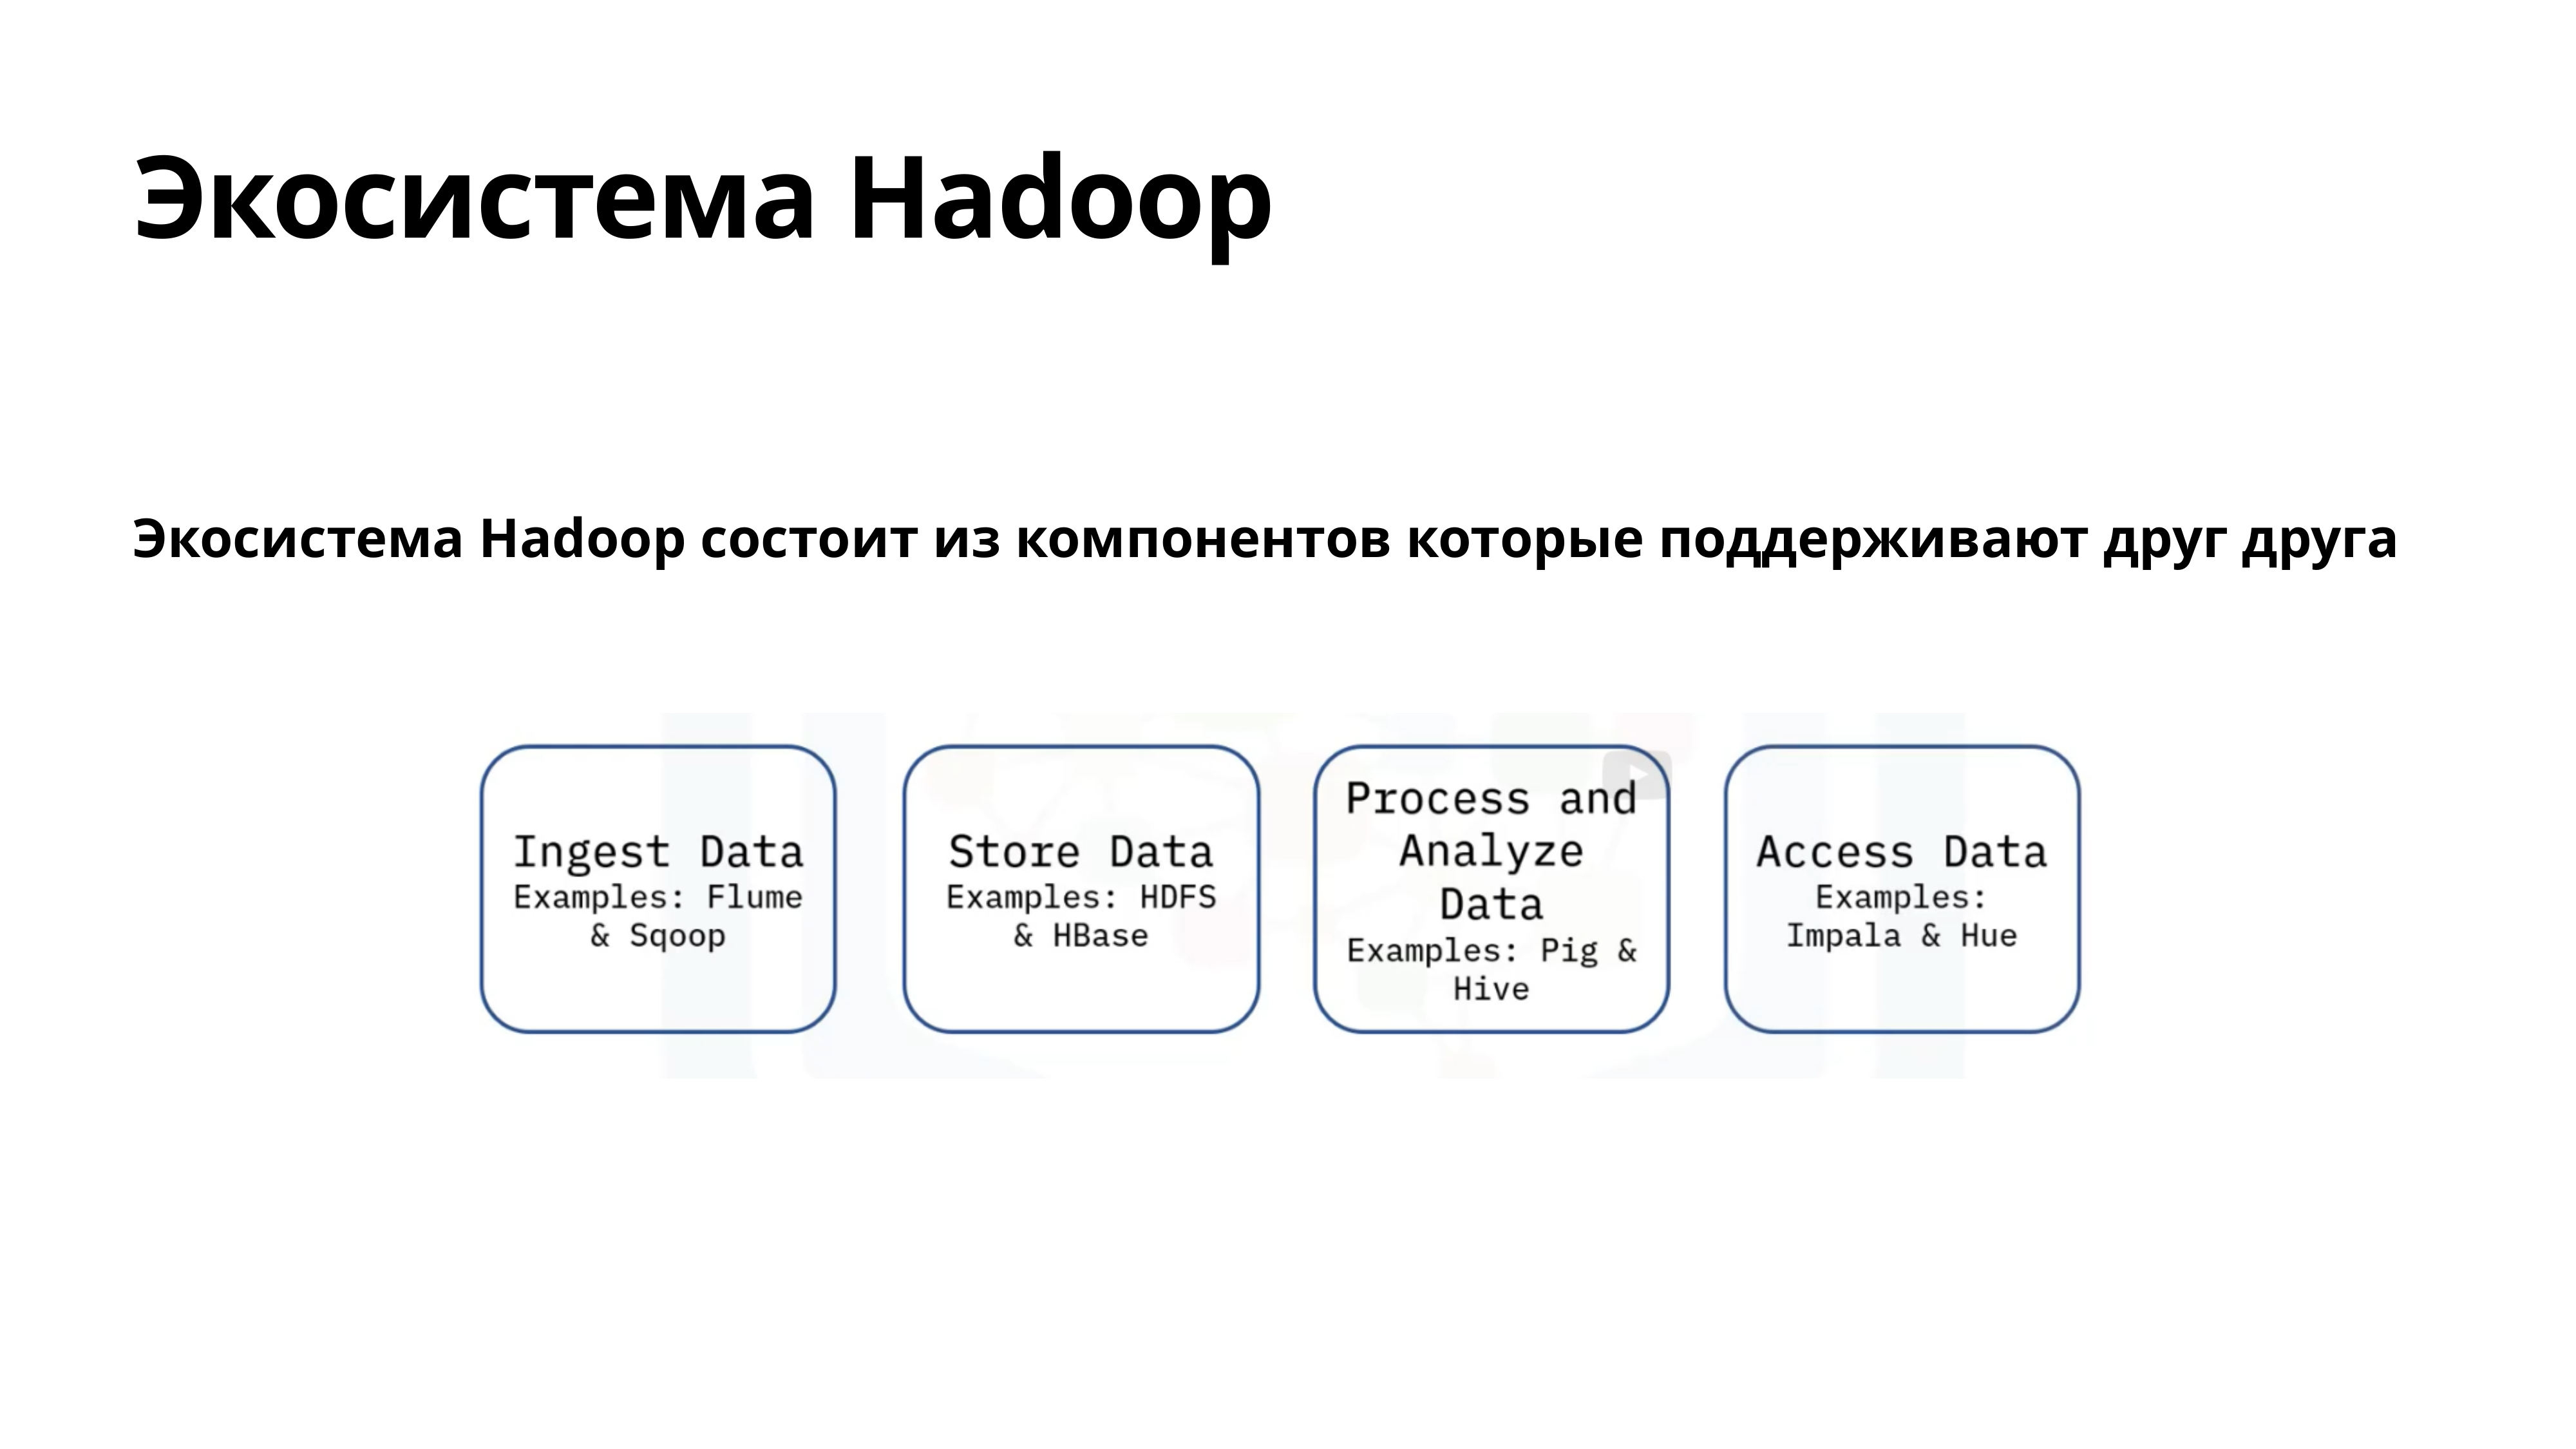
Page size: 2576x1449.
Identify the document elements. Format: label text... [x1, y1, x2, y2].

picture [458, 713, 2118, 1079]
list Экосистема Hadoop состоит из компонентов которые поддерживают друг друга [127, 466, 2425, 687]
title Экосистема Hadoop [127, 15, 2449, 266]
